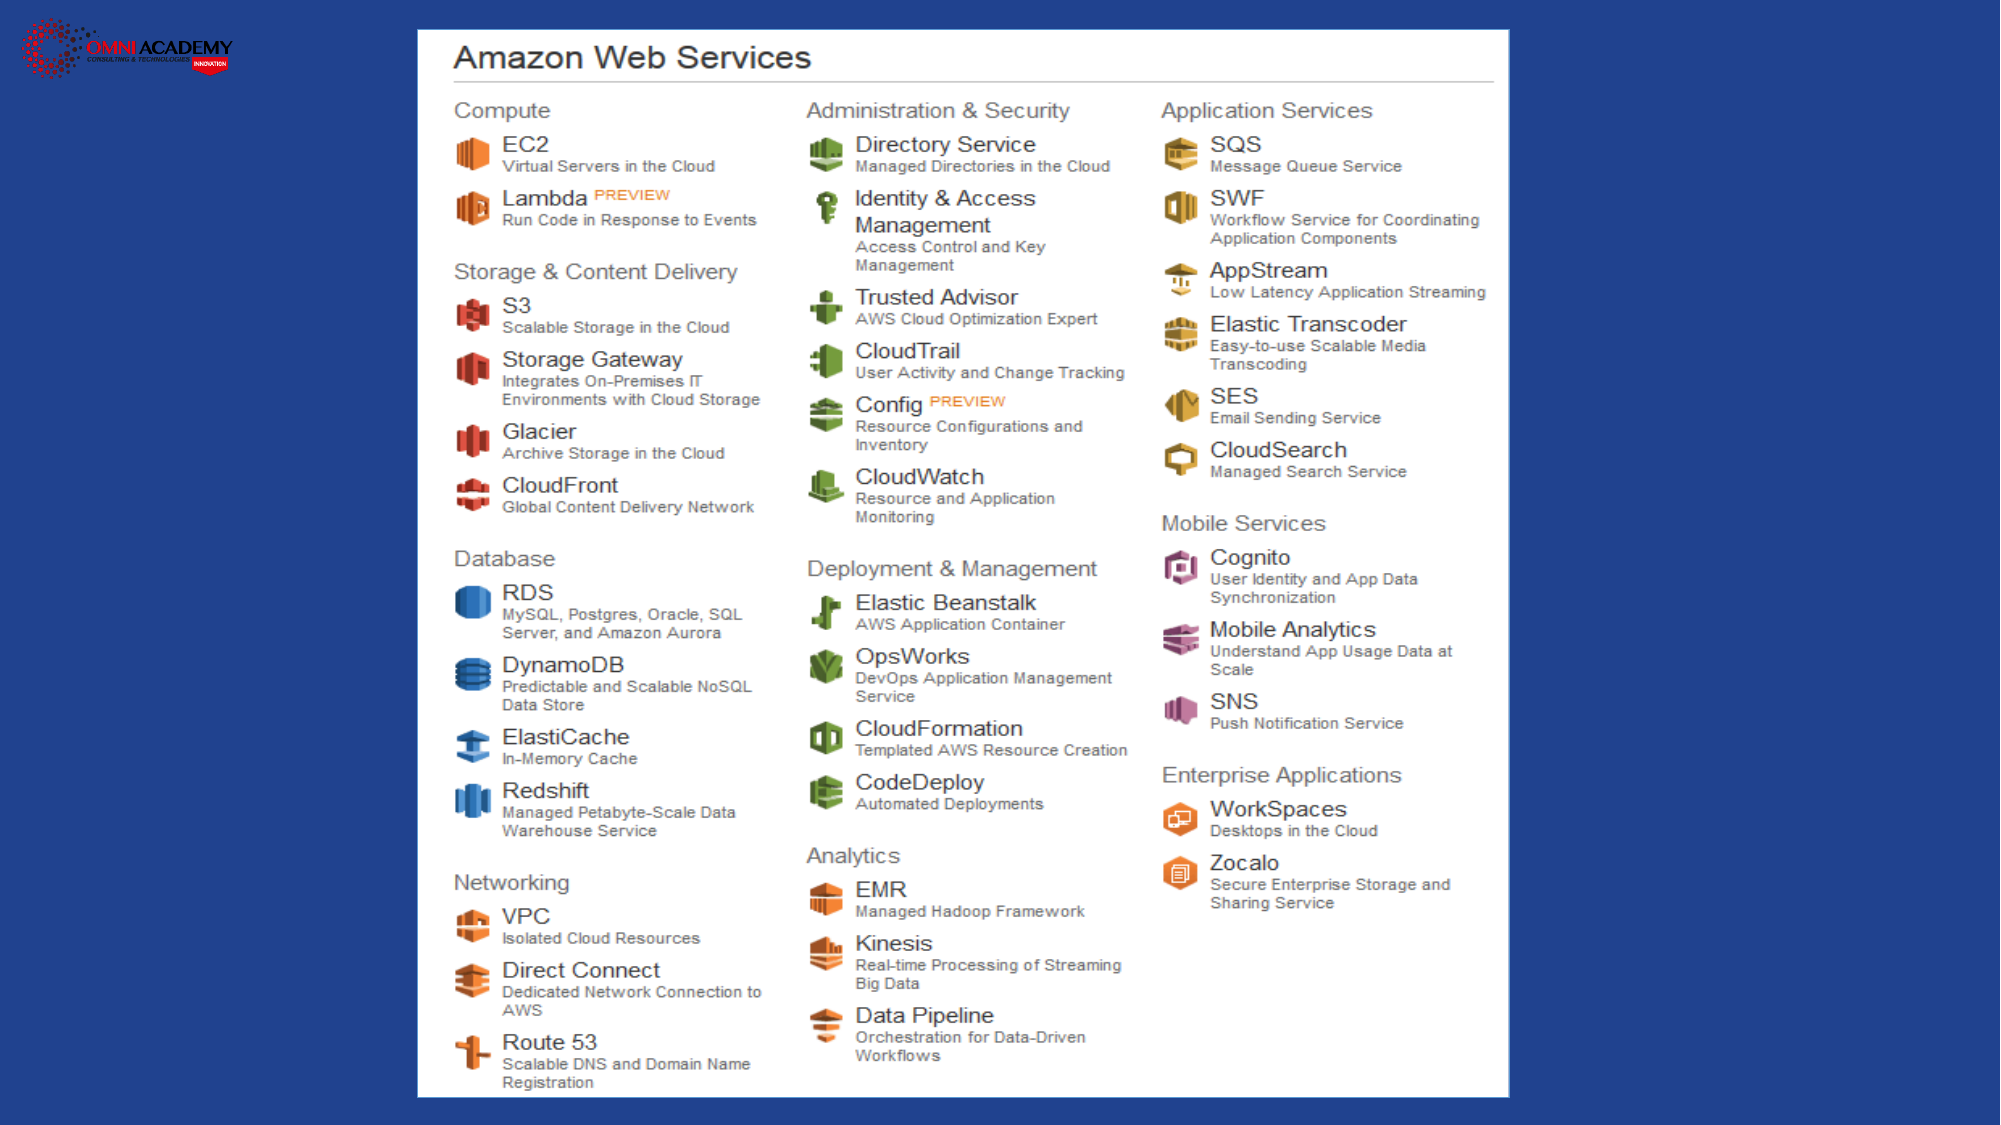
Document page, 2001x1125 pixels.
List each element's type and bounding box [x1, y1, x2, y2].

picture [417, 29, 1509, 1098]
picture [17, 14, 236, 83]
